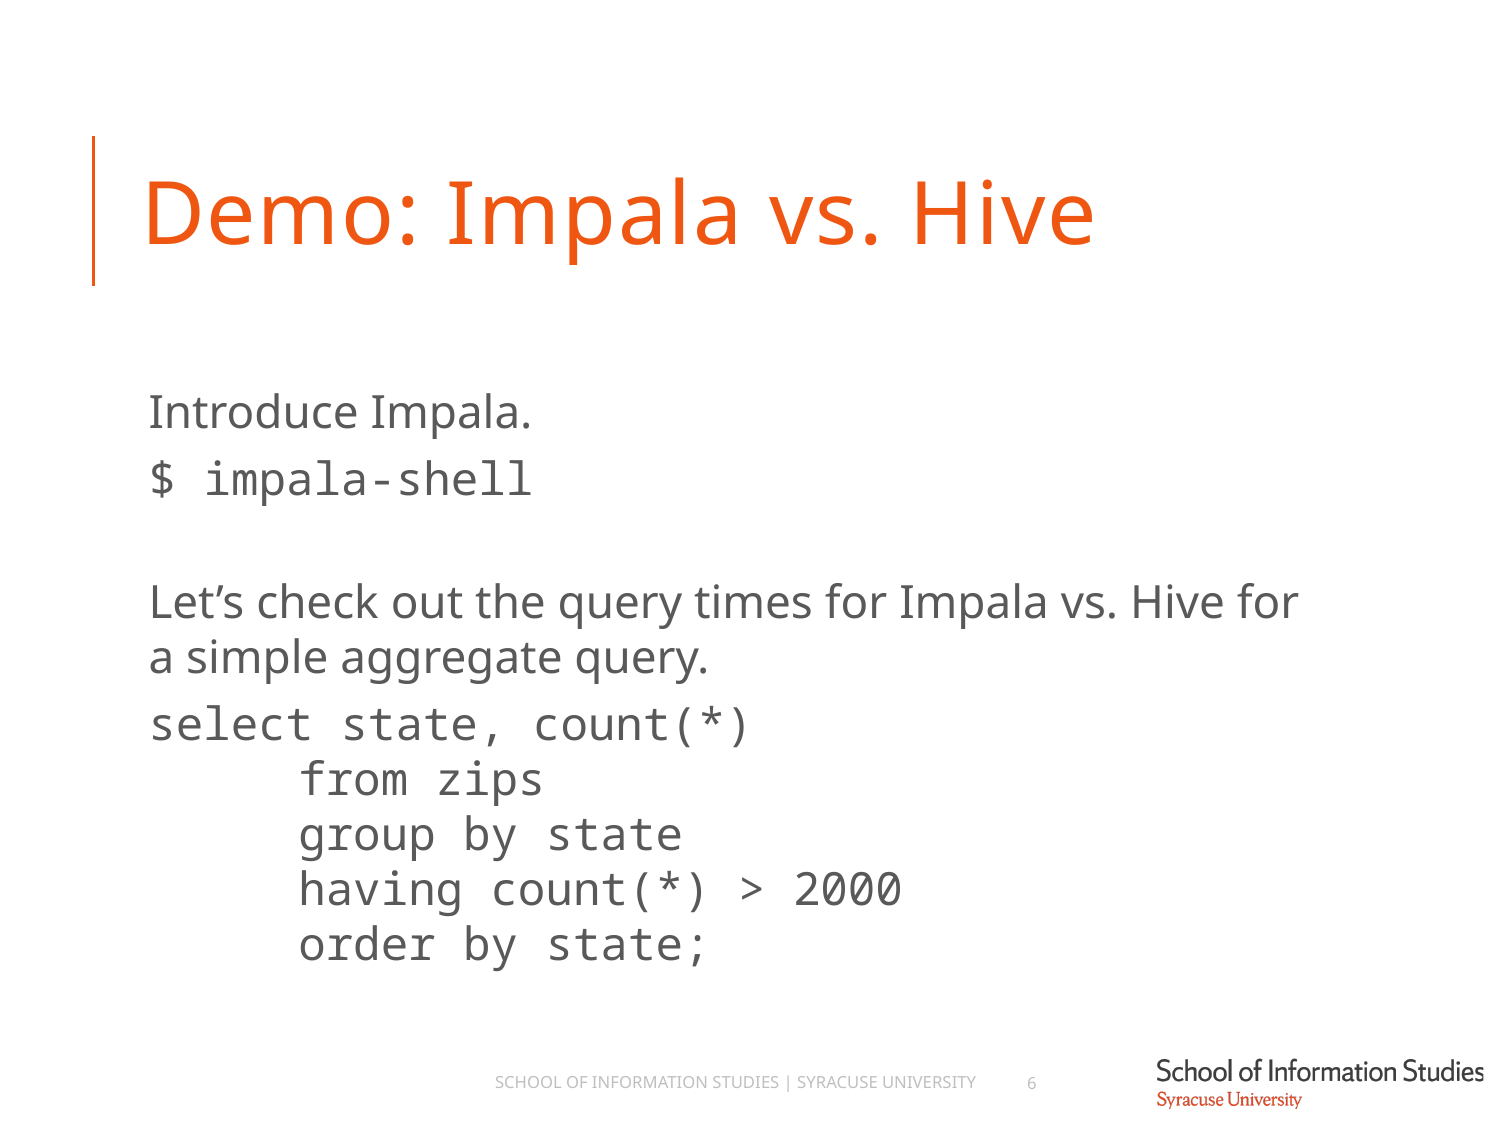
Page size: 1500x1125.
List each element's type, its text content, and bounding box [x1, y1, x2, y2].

list Introduce Impala. $ impala-shell Let’s check out the query times for Impala vs. Hive for a simple aggregate query. select state, count(*) from zips group by state having count(*) > 2000 order by state; [126, 375, 1322, 1035]
slide_number 6 [1012, 1061, 1149, 1107]
title Demo: Impala vs. Hive [126, 96, 1322, 342]
footer School of Information Studies | Syracuse University [283, 1061, 993, 1106]
